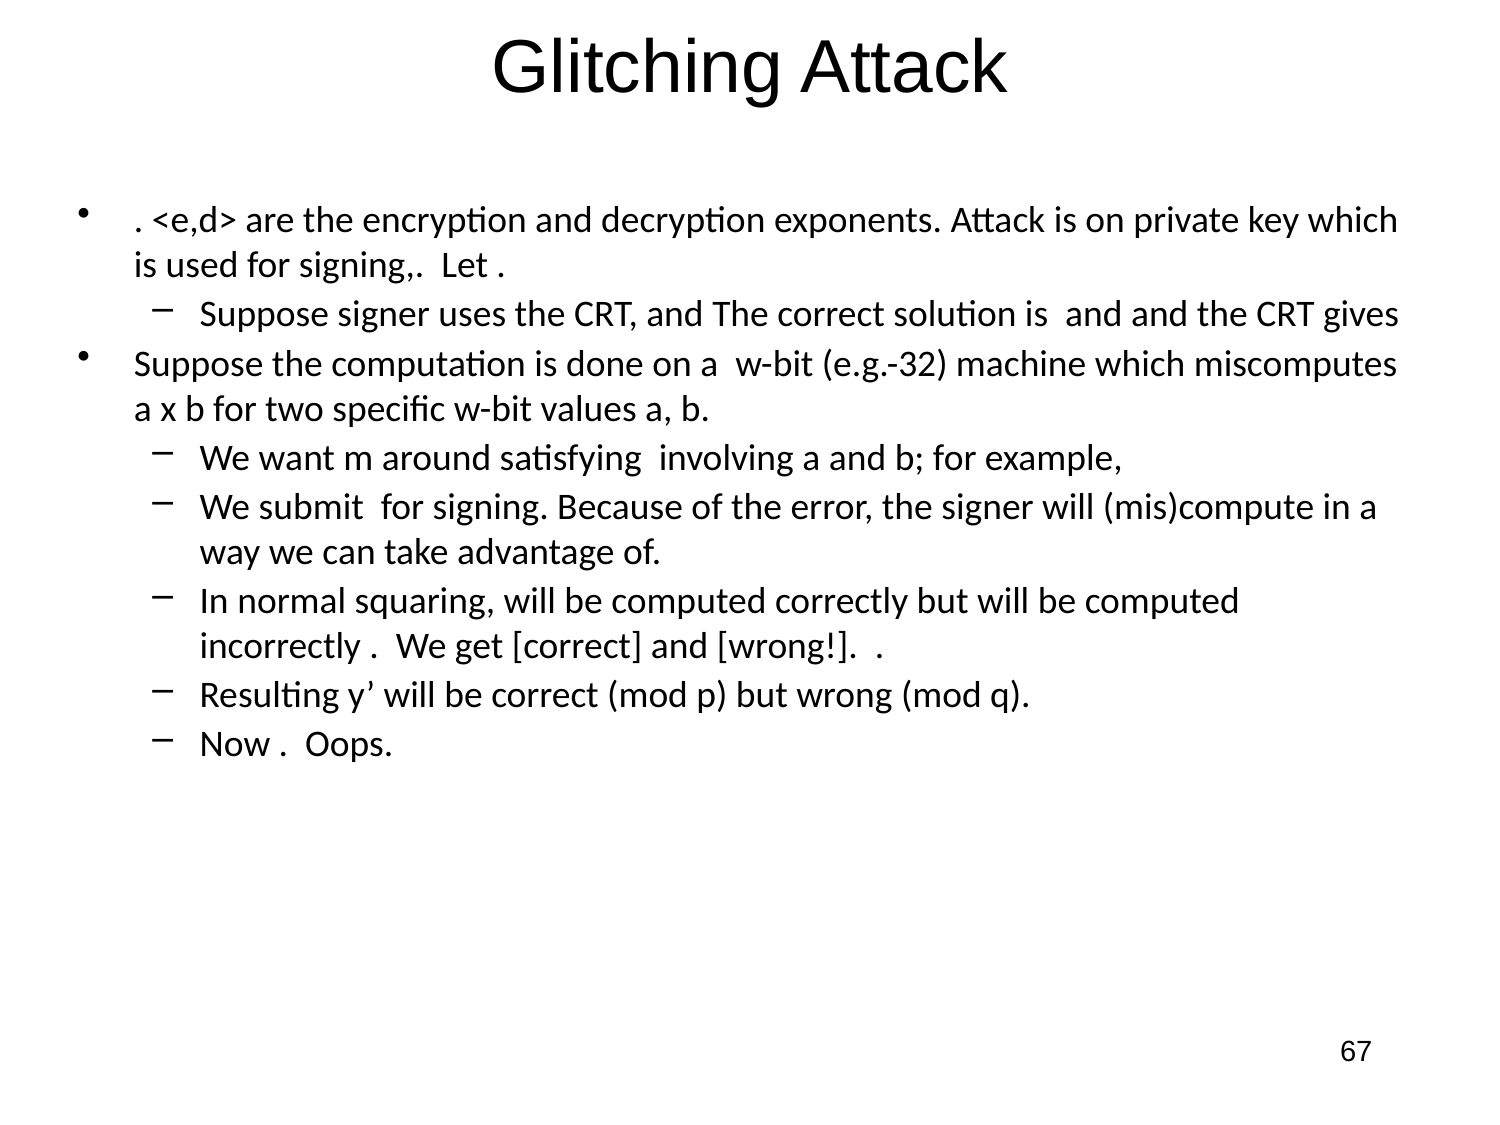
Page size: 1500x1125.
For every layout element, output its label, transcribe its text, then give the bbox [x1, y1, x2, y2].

title Glitching Attack [112, 12, 1388, 113]
slide_number 67 [1074, 1024, 1388, 1101]
